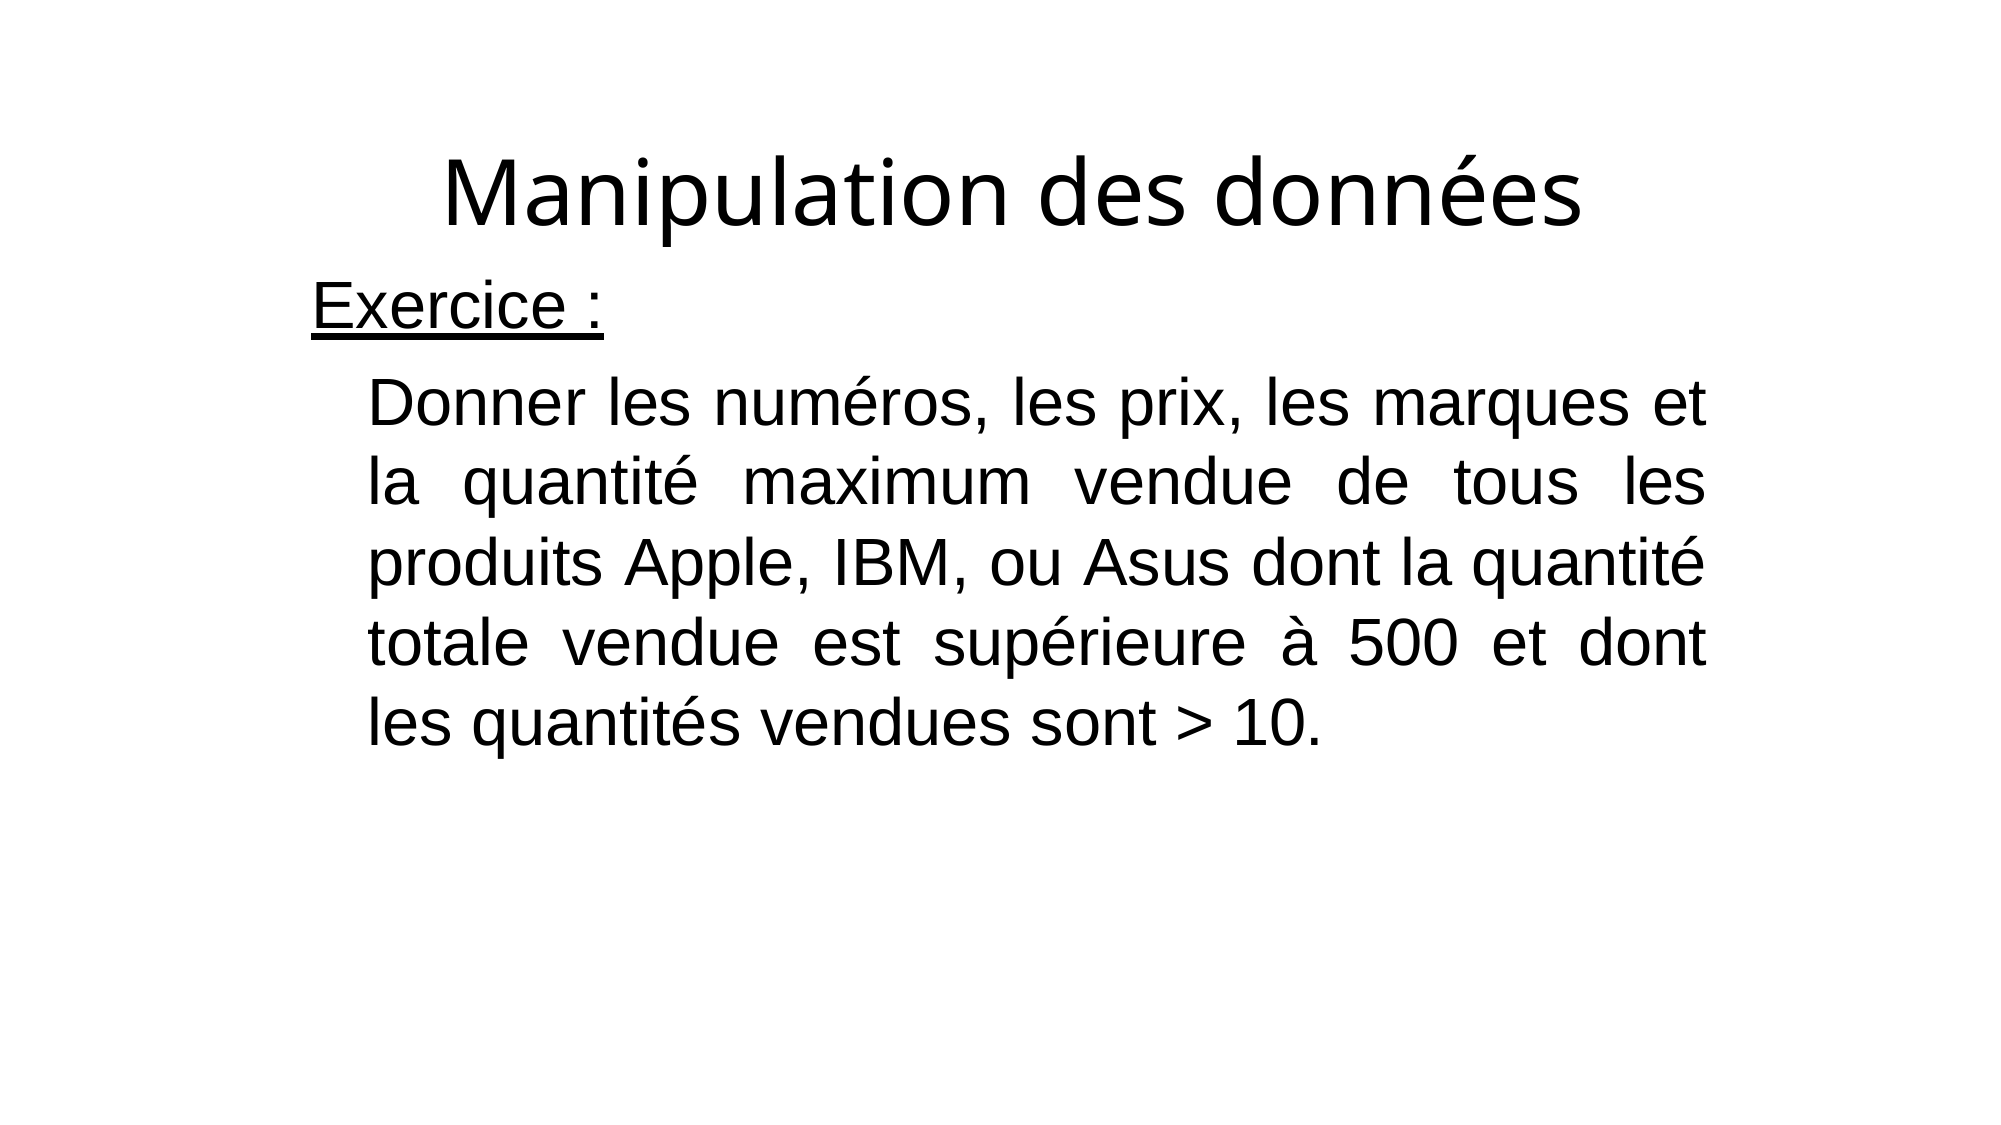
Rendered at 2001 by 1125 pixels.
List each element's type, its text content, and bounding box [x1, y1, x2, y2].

title Manipulation des données [388, 55, 2000, 283]
text_box Exercice : Donner les numéros, les prix, les marques et la quantité maximum vendue de tous les produits Apple, IBM, ou Asus dont la quantité totale vendue est supérieure à 500 et dont les quantités vendues sont > 10. [309, 244, 1708, 759]
